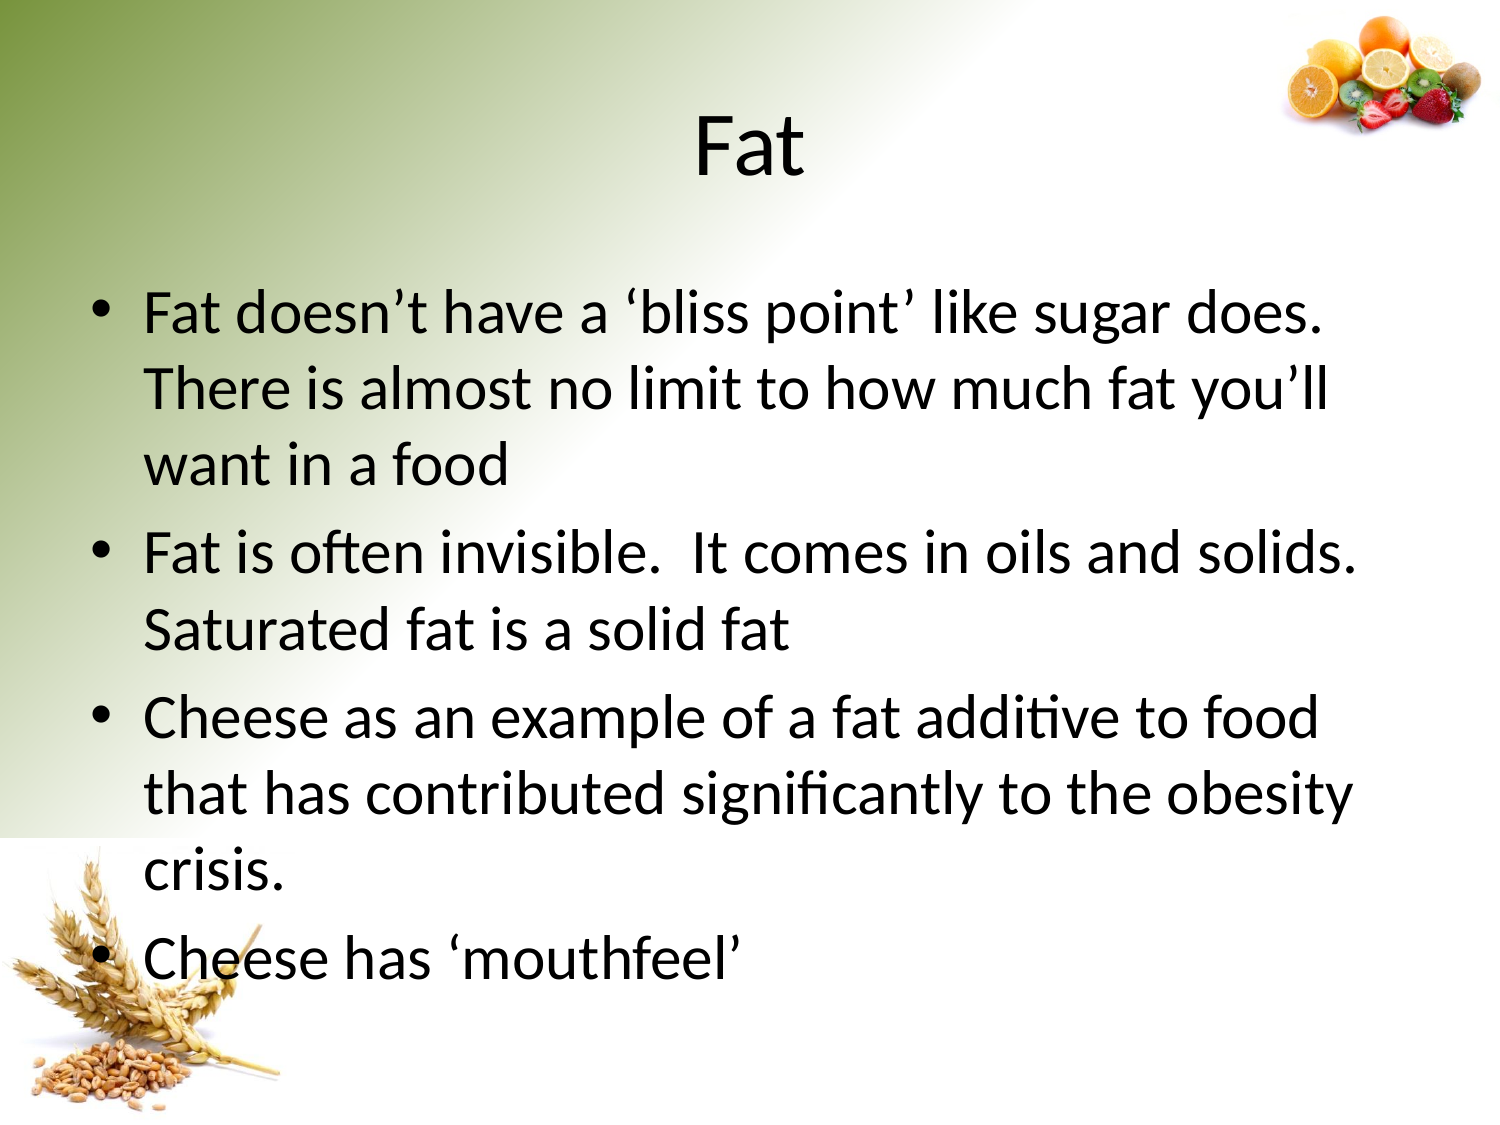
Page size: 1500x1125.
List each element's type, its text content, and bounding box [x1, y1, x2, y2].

list Fat doesn’t have a ‘bliss point’ like sugar does. There is almost no limit to how much fat you’ll want in a food Fat is often invisible. It comes in oils and solids. Saturated fat is a solid fat Cheese as an example of a fat additive to food that has contributed significantly to the obesity crisis. Cheese has ‘mouthfeel’ [75, 262, 1425, 1005]
title Fat [75, 45, 1425, 233]
picture [2, 846, 295, 1125]
picture [1266, 0, 1500, 155]
